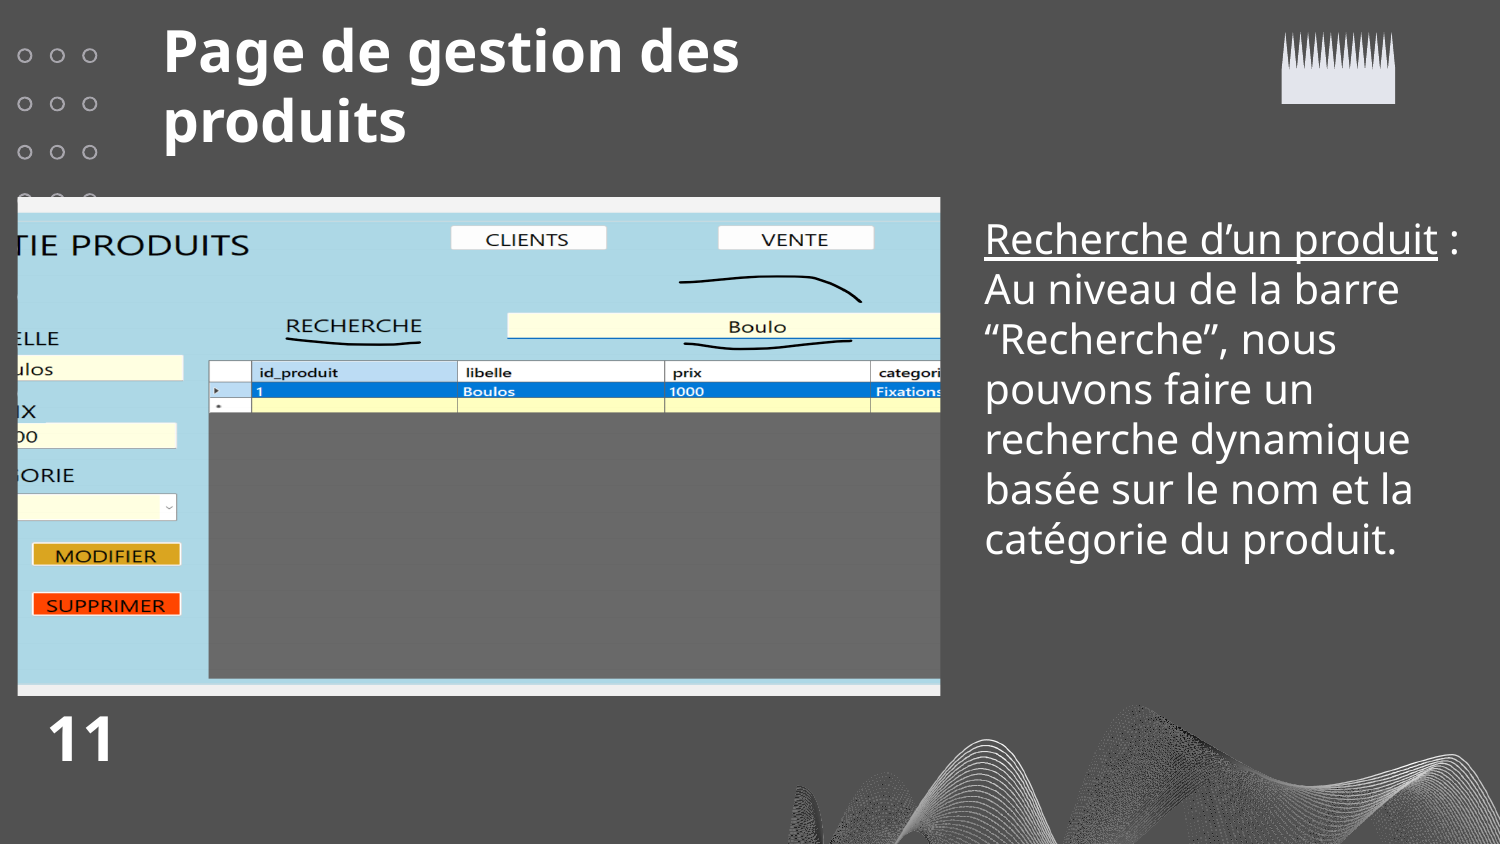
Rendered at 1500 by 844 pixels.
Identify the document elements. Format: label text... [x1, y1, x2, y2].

picture [17, 197, 1500, 844]
text_box 11 [10, 693, 155, 781]
title Page de gestion des produits [147, 79, 994, 170]
text_box [1281, 32, 1396, 104]
subtitle Recherche d’un produit : Au niveau de la barre “Recherche”, nous pouvons faire un recherche dynamique basée sur le nom et la catégorie du produit. [969, 197, 1500, 670]
